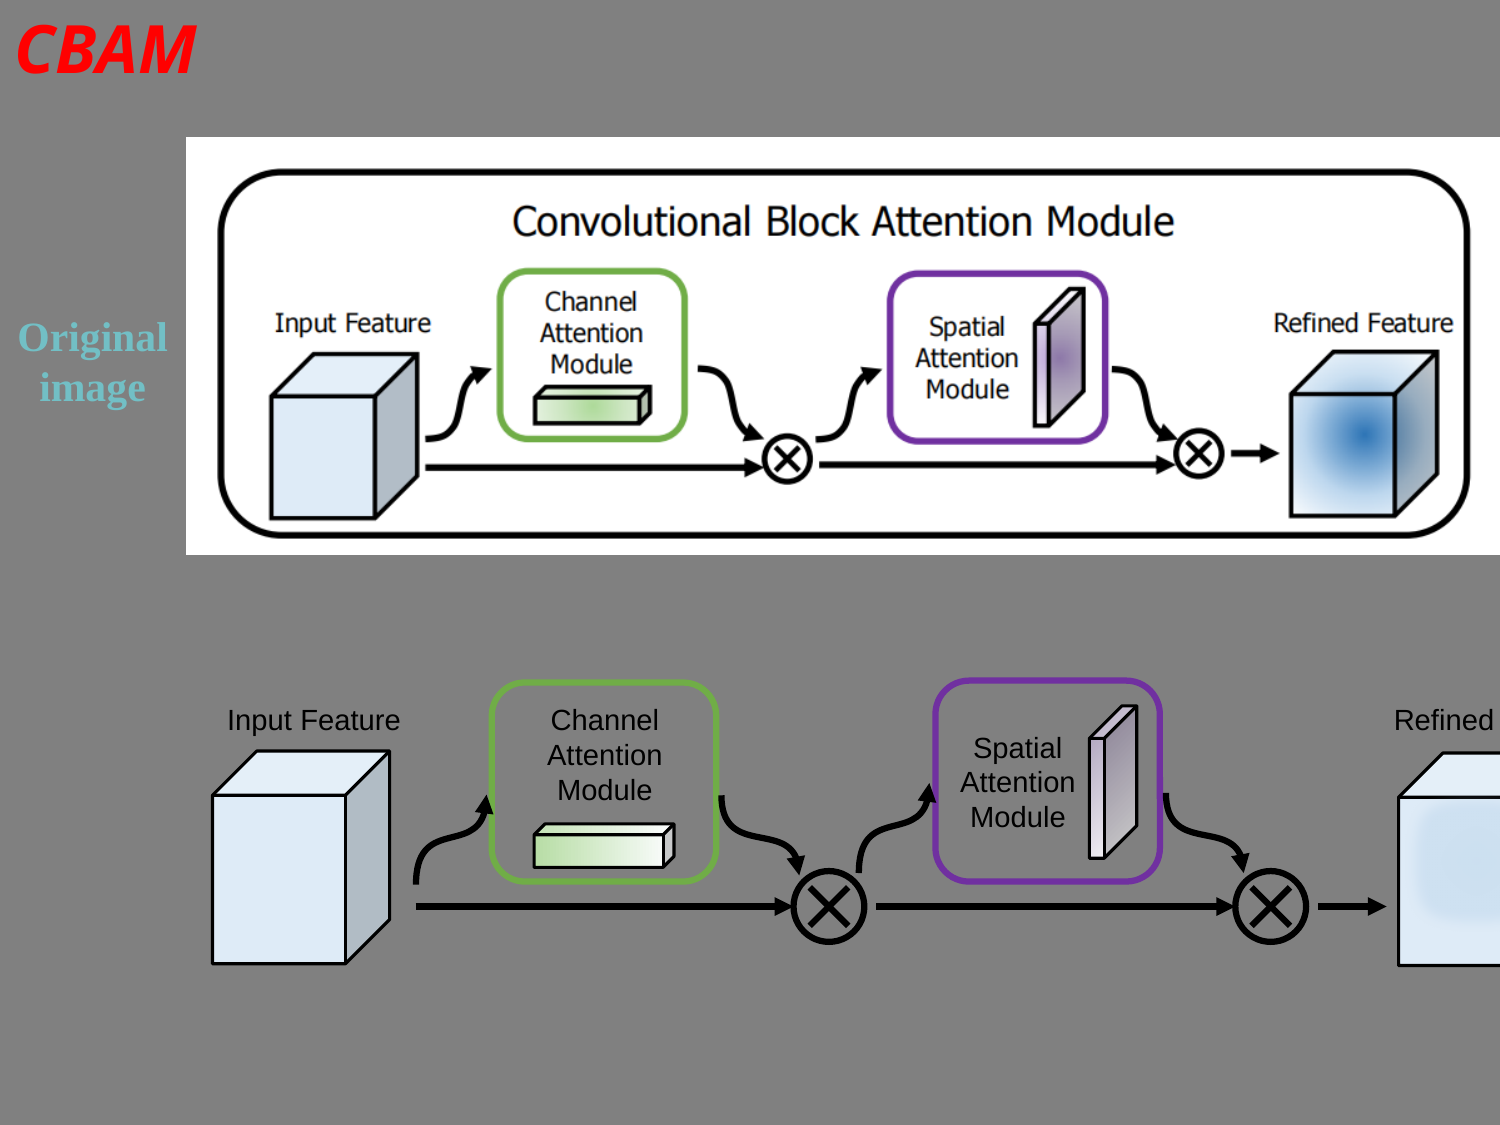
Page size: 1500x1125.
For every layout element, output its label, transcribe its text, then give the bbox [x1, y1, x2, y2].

picture [186, 137, 1500, 555]
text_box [212, 680, 1500, 966]
text_box Original image [0, 302, 186, 418]
text_box CBAM [0, 0, 543, 95]
